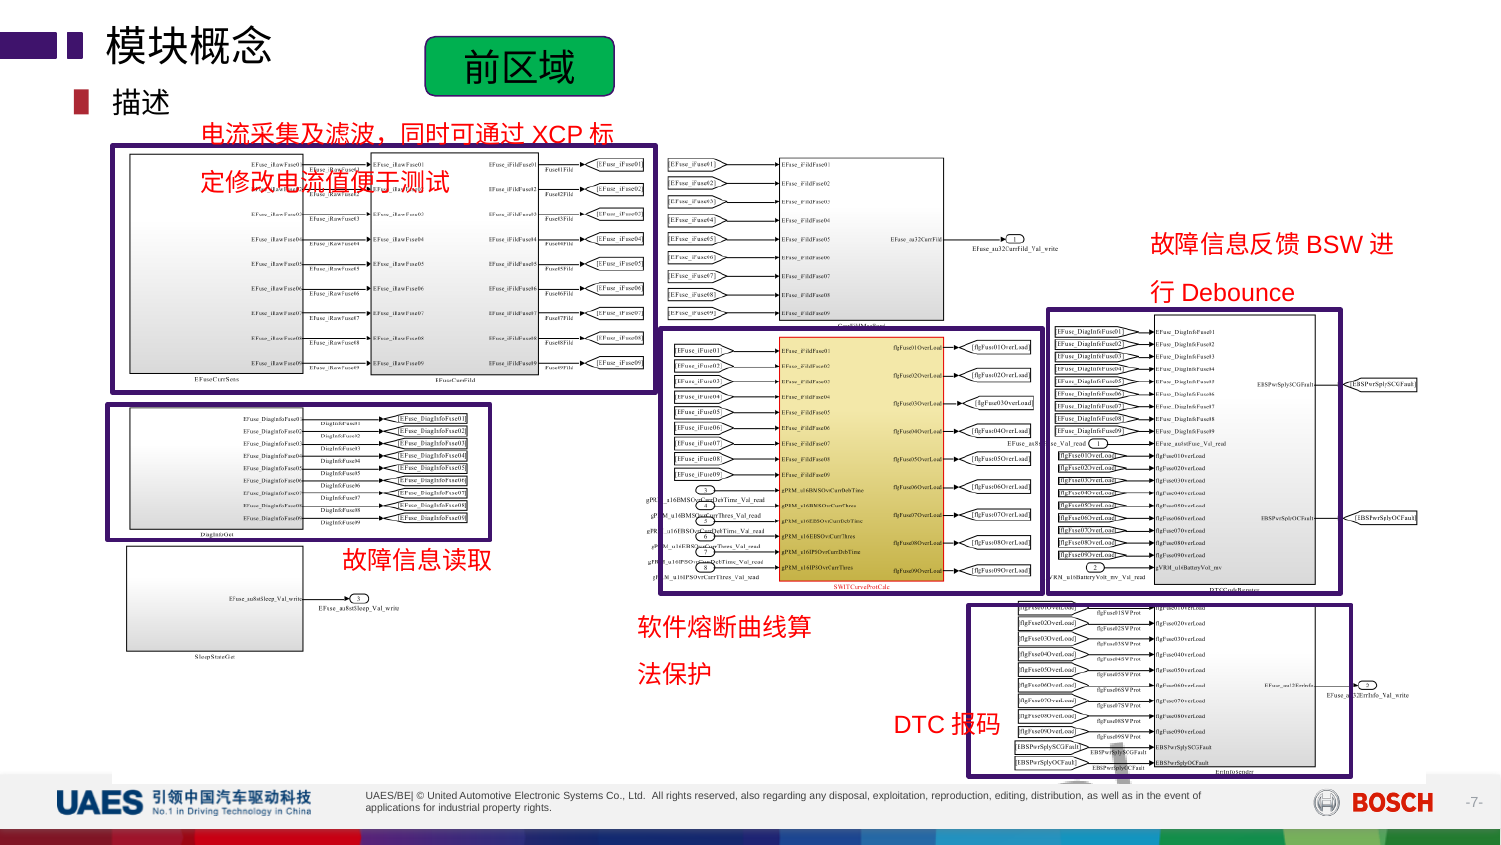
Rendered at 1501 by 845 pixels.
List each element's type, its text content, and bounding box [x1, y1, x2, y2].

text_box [73, 83, 698, 120]
picture [57, 789, 311, 816]
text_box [0, 19, 544, 71]
text_box 前区域 [539, 34, 617, 82]
text_box 电流采集及滤波，同时可通过XCP标定修改电流值便于测试 [200, 128, 615, 144]
picture [0, 829, 1501, 845]
picture [112, 145, 1427, 784]
